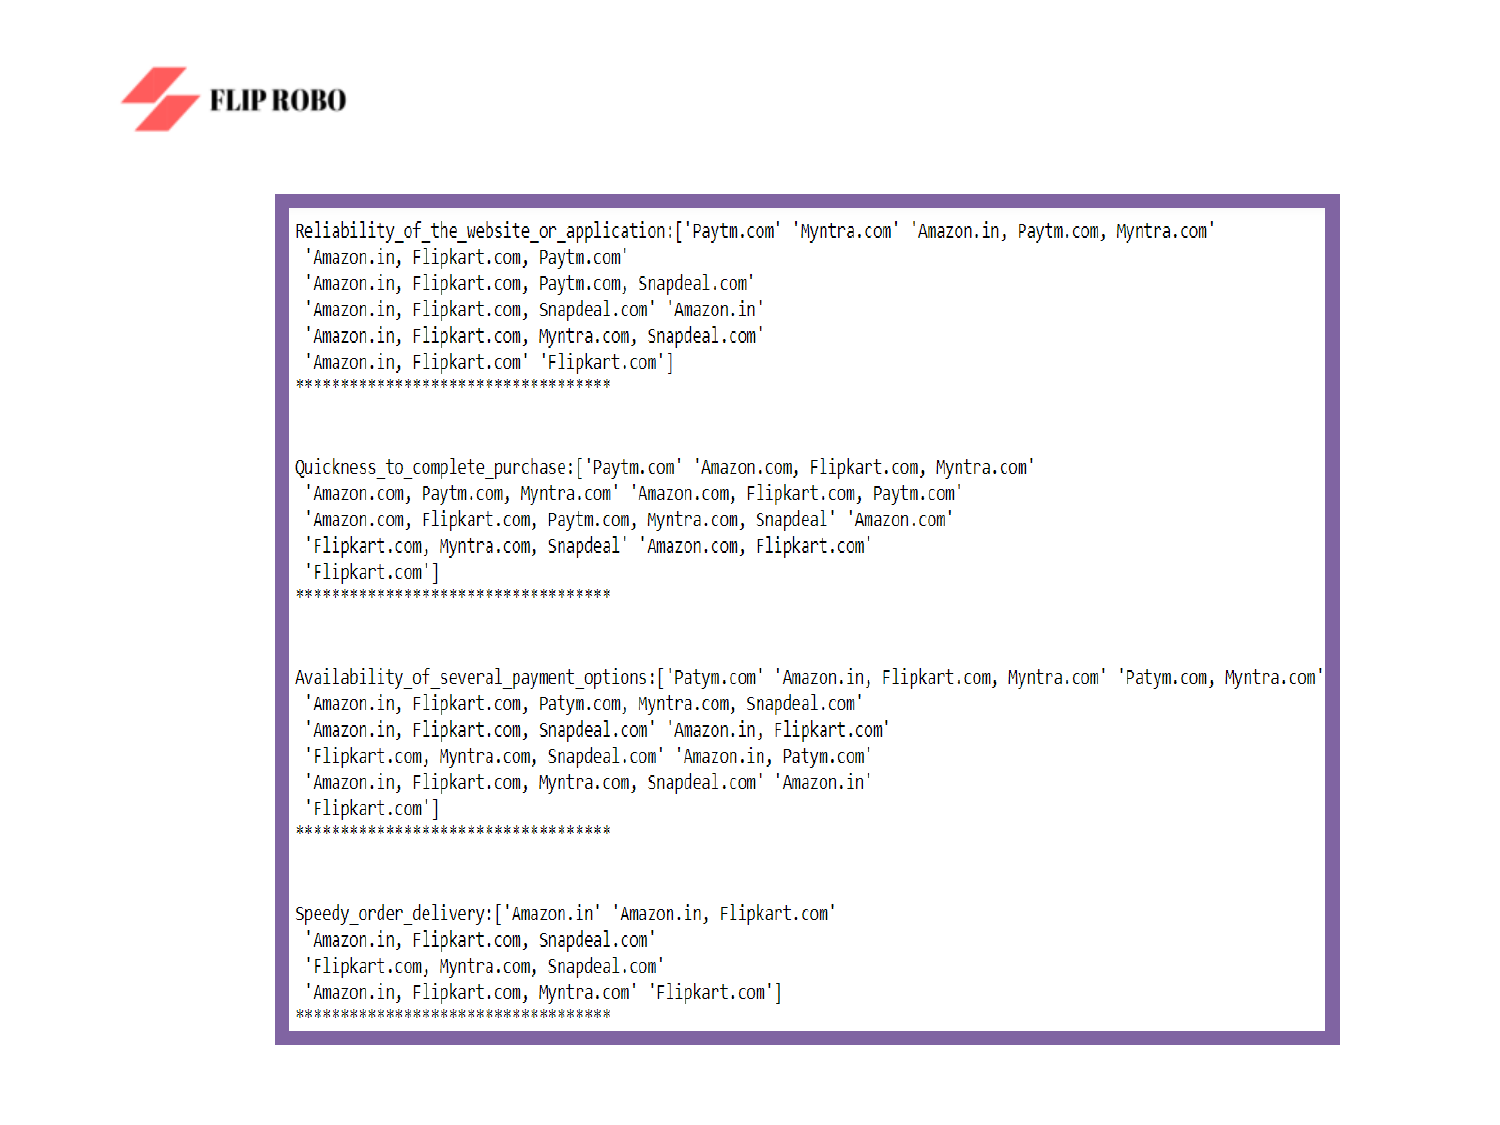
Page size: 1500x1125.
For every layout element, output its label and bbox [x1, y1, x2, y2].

picture [111, 42, 385, 173]
picture [289, 207, 1326, 1031]
